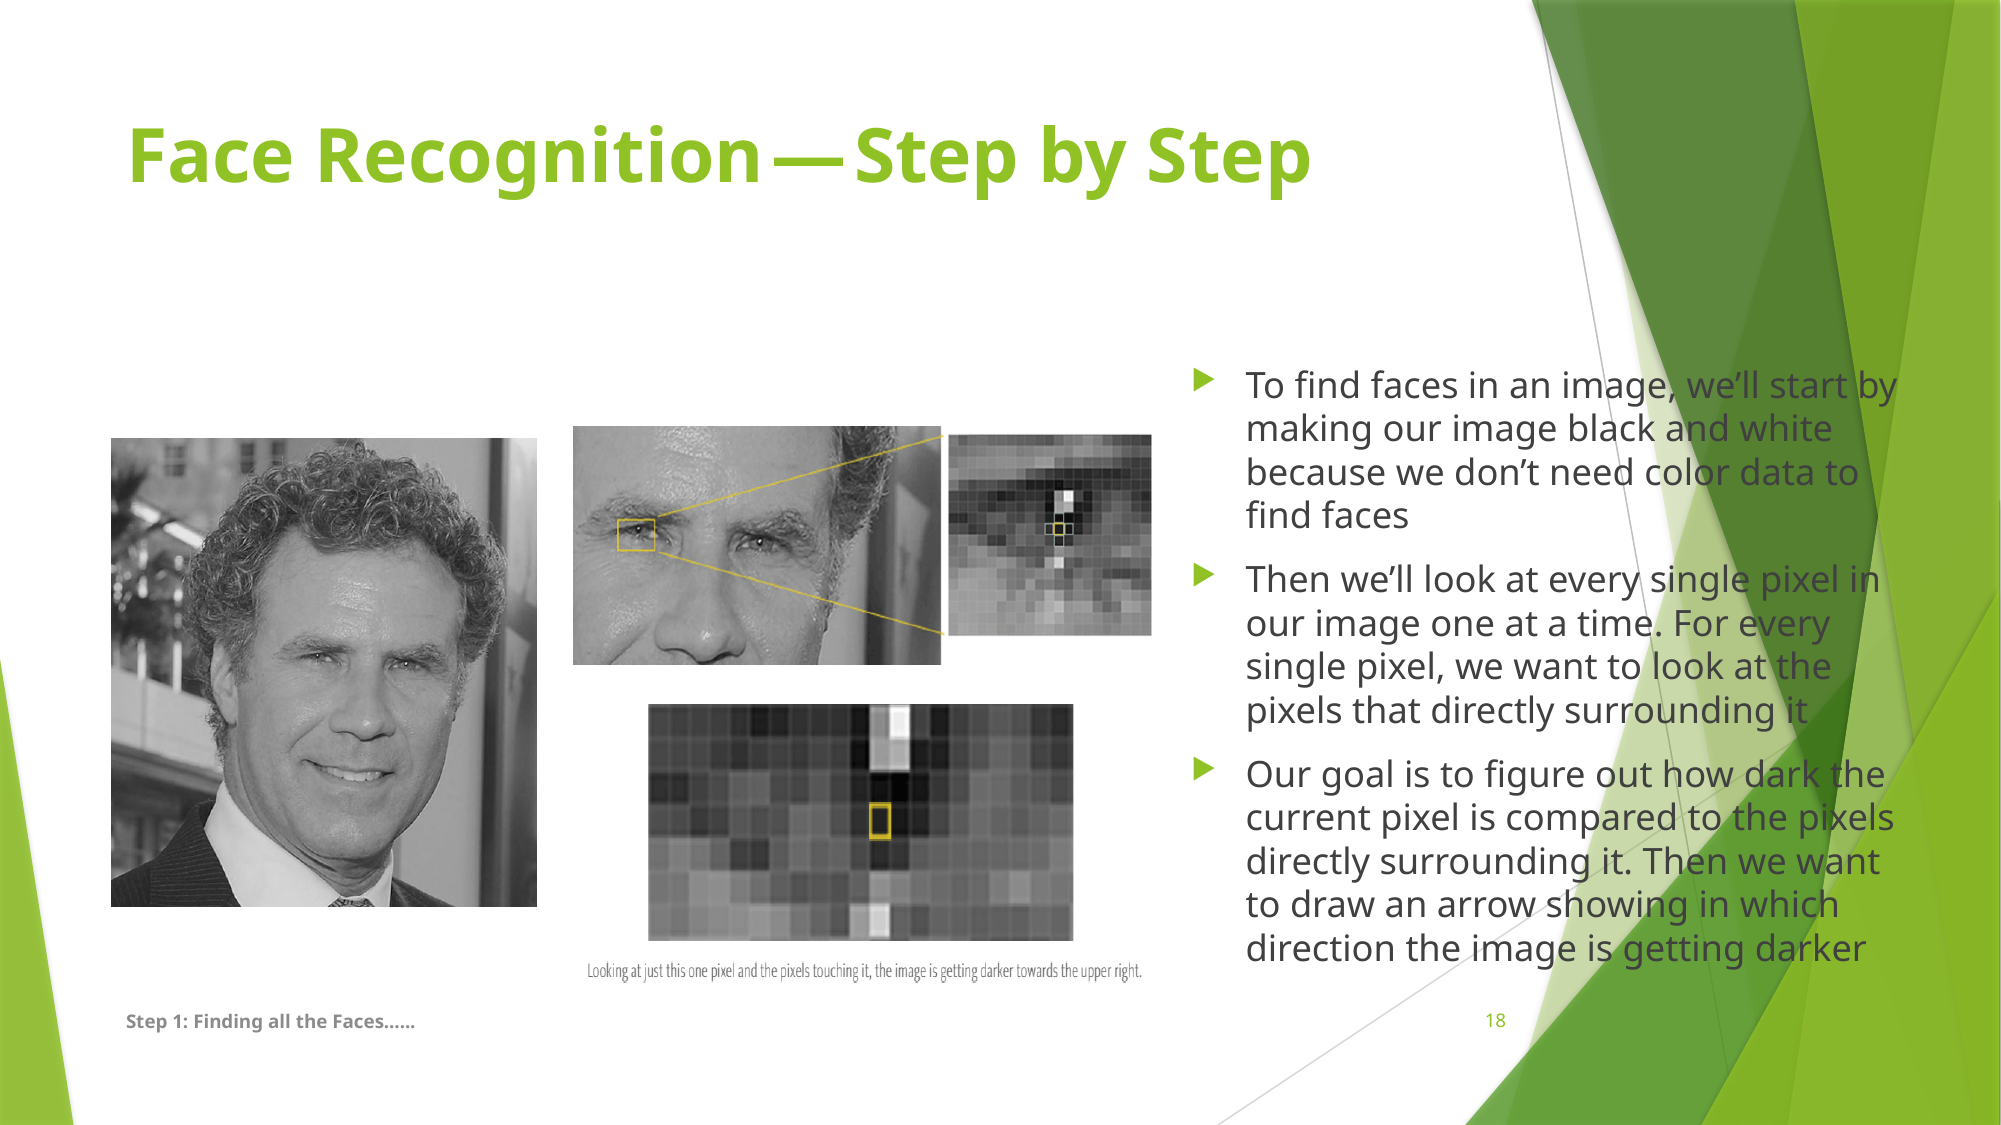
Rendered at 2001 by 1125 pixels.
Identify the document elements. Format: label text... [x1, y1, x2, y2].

title Face Recognition — Step by Step [111, 99, 1522, 317]
picture [110, 438, 538, 908]
list To find faces in an image, we’ll start by making our image black and white because we don’t need color data to find faces Then we’ll look at every single pixel in our image one at a time. For every single pixel, we want to look at the pixels that directly surrounding it Our goal is to figure out how dark the current pixel is compared to the pixels directly surrounding it. Then we want to draw an arrow showing in which direction the image is getting darker [1176, 354, 1914, 991]
slide_number 18 [1409, 991, 1522, 1051]
picture [573, 689, 1155, 992]
footer Step 1: Finding all the Faces...... [111, 991, 1145, 1051]
picture [573, 426, 1155, 668]
